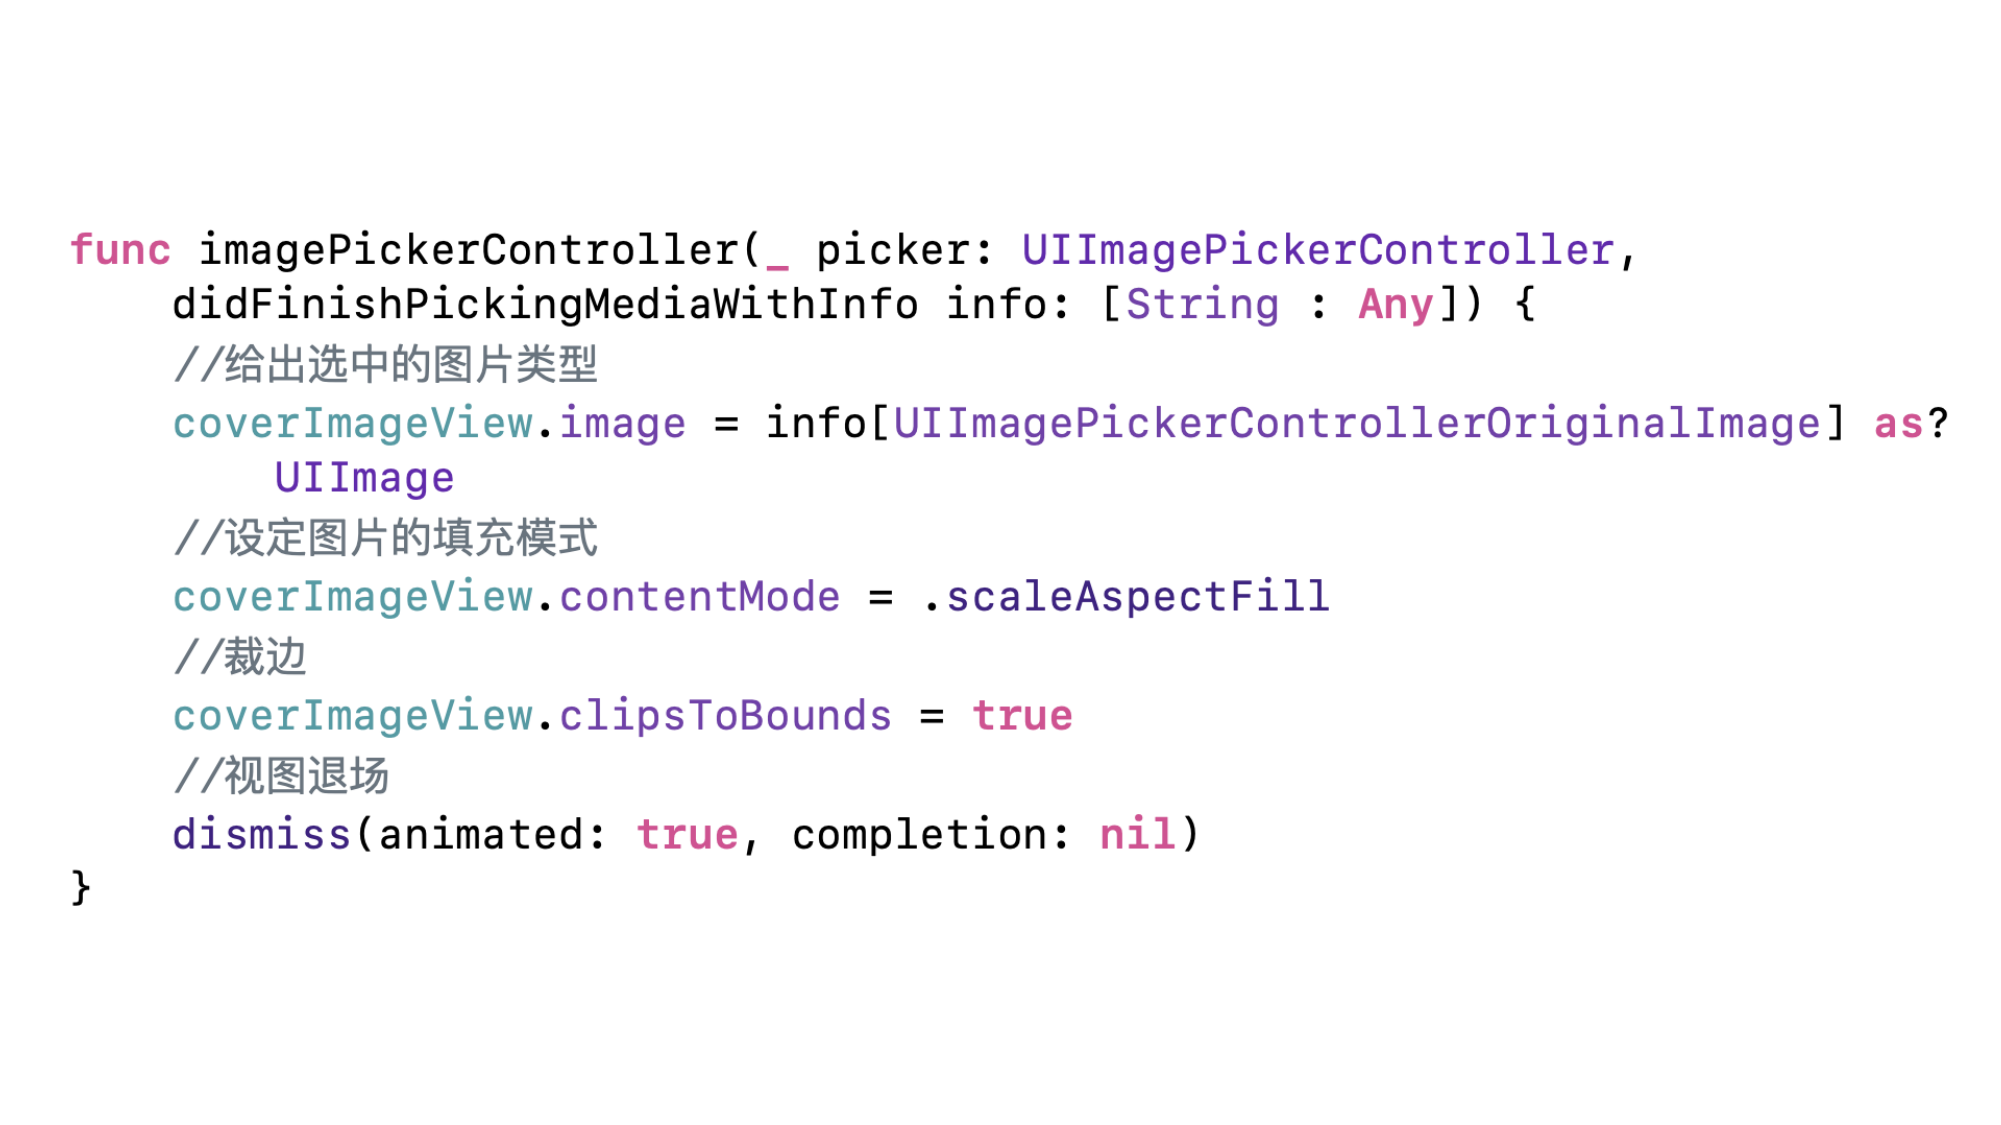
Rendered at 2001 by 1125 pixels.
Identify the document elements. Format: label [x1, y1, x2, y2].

picture [37, 195, 1968, 930]
